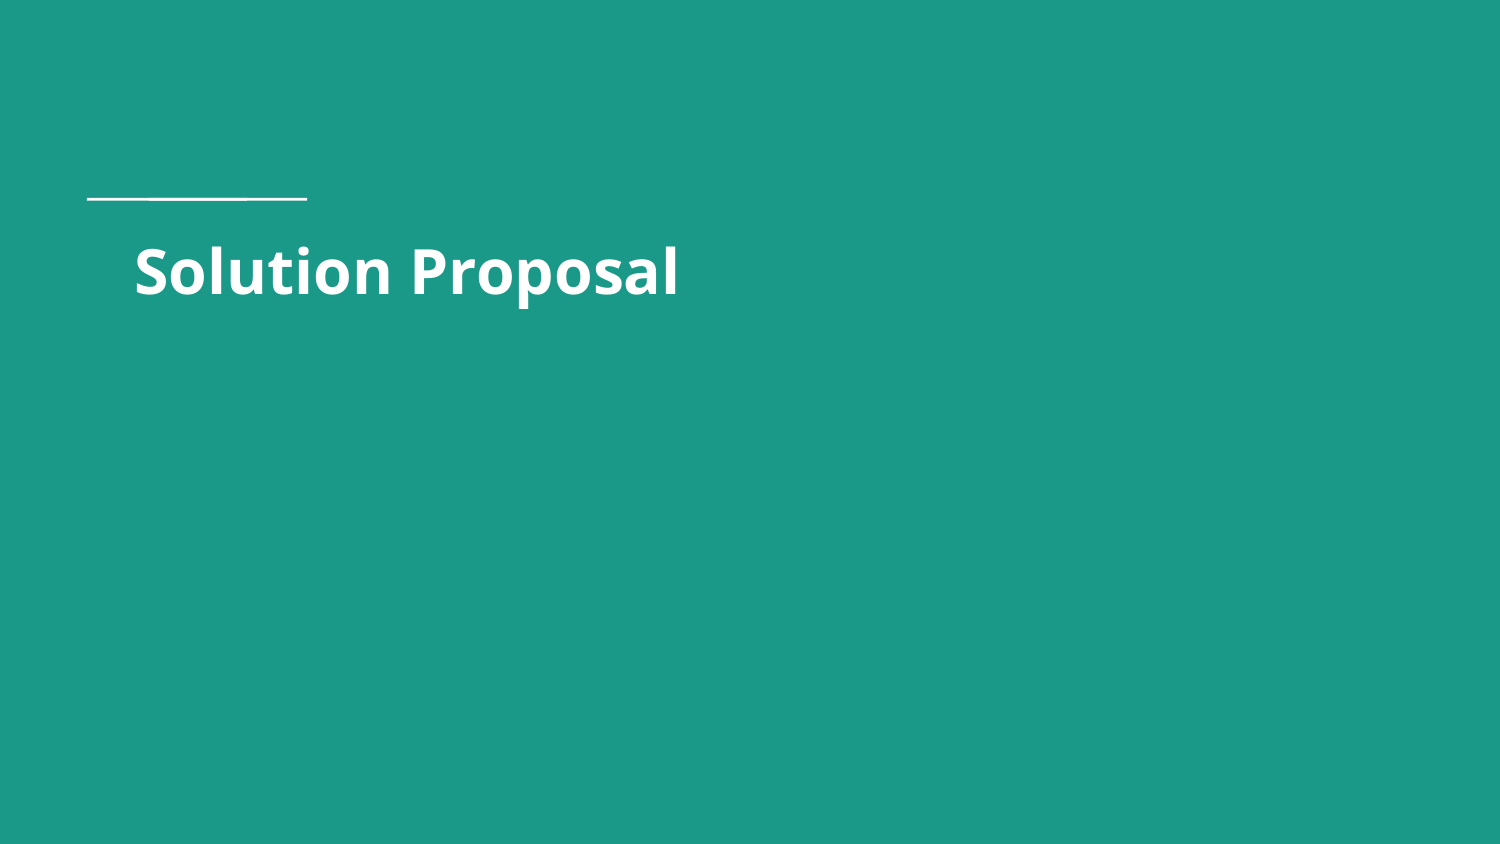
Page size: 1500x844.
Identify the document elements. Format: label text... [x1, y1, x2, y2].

title Solution Proposal [119, 216, 1381, 466]
